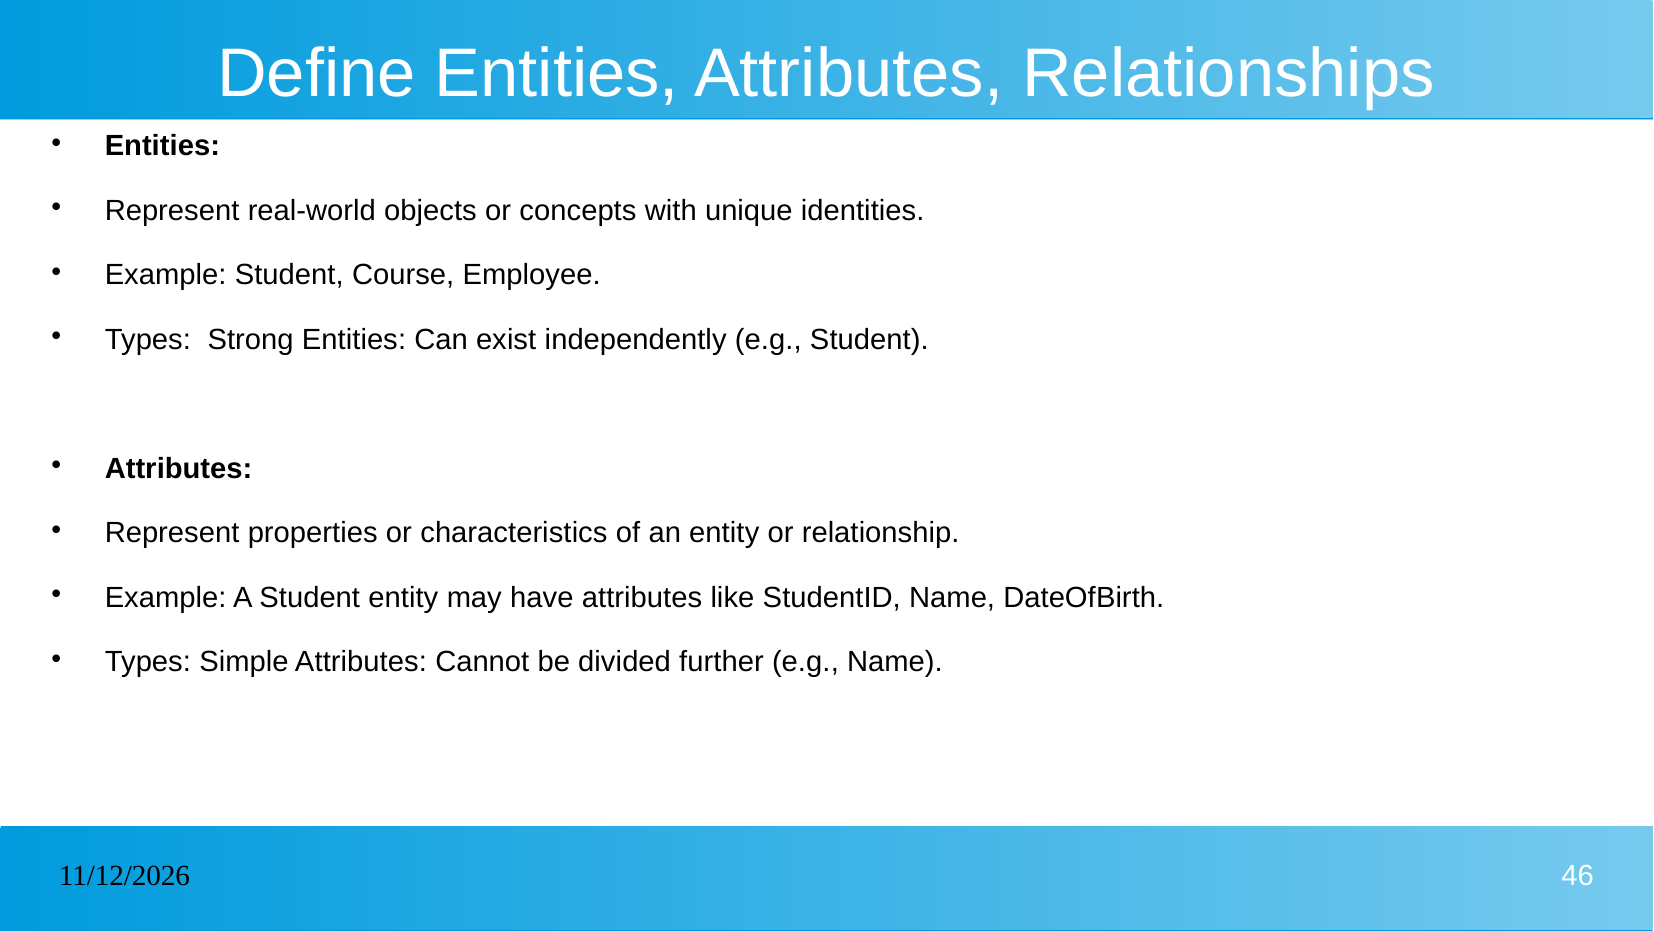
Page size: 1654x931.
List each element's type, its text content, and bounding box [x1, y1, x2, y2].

slide_number 46 [1210, 856, 1594, 915]
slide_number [59, 856, 443, 915]
list Entities: Represent real-world objects or concepts with unique identities. Example: Student, Course, Employee. Types: Strong Entities: Can exist independently (e.g., Student). Attributes: Represent properties or characteristics of an entity or relationship. Example: A Student entity may have attributes like StudentID, Name, DateOfBirth. Types: Simple Attributes: Cannot be divided further (e.g., Name). [33, 126, 1569, 717]
title Define Entities, Attributes, Relationships [59, 29, 1594, 108]
